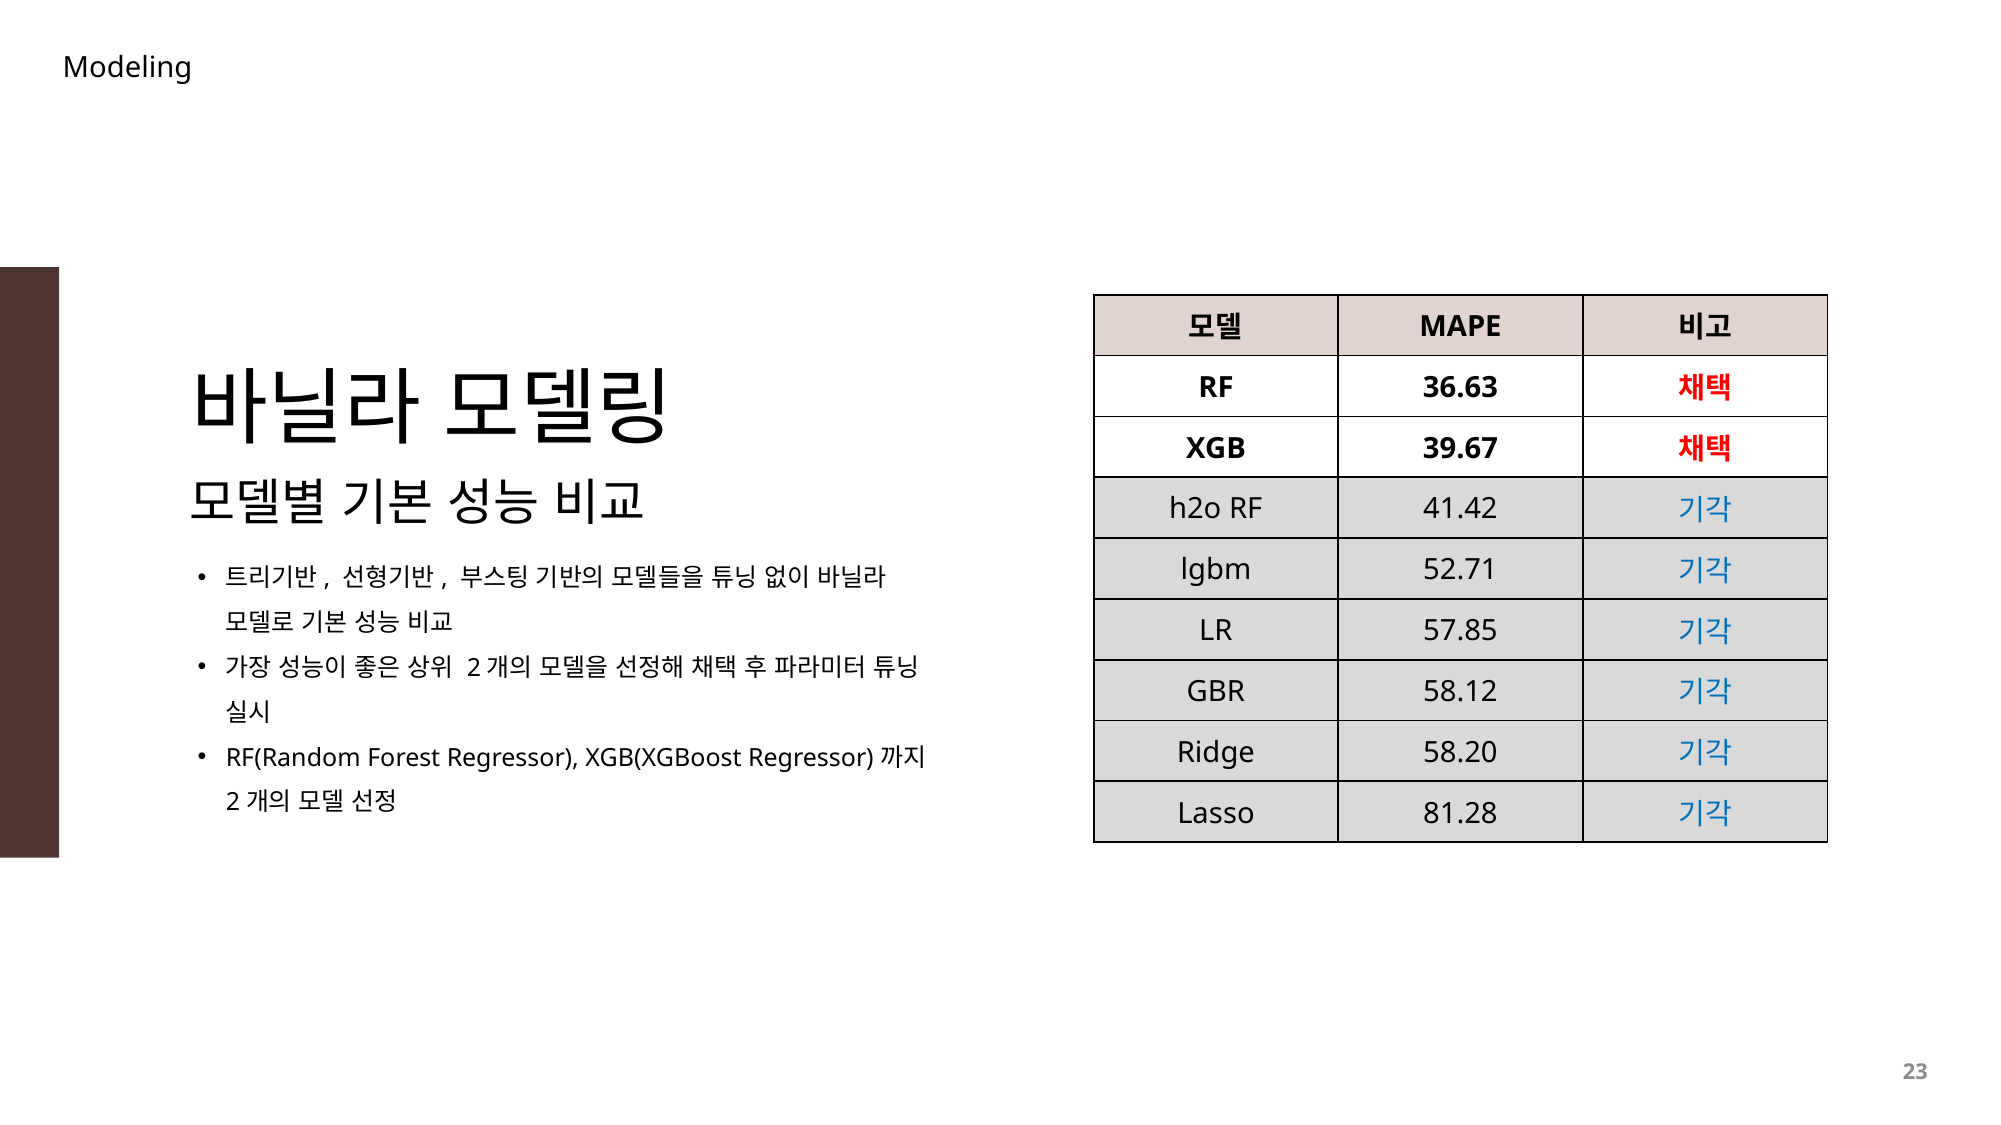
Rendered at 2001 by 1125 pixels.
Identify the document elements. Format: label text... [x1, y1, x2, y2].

text_box [0, 266, 60, 859]
table_header MAPE [1339, 296, 1582, 355]
table_cell 기각 [1584, 478, 1827, 537]
table_cell 기각 [1584, 782, 1827, 841]
table_cell 57.85 [1339, 600, 1582, 659]
table_cell 39.67 [1339, 417, 1582, 476]
table_cell 기각 [1584, 661, 1827, 720]
table_cell Lasso [1095, 782, 1337, 841]
table_cell Ridge [1095, 721, 1337, 780]
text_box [182, 347, 947, 778]
table_cell RF [1095, 356, 1337, 416]
table_cell 58.12 [1339, 661, 1582, 720]
table_cell 58.20 [1339, 721, 1582, 780]
table_cell 36.63 [1339, 356, 1582, 416]
table_header 모델 [1095, 296, 1337, 355]
table_cell 기각 [1584, 721, 1827, 780]
table_cell GBR [1095, 661, 1337, 720]
table_cell 채택 [1584, 356, 1827, 416]
table_cell 41.42 [1339, 478, 1582, 537]
slide_number 23 [1492, 1042, 1943, 1103]
table_cell lgbm [1095, 539, 1337, 598]
table_cell 기각 [1584, 539, 1827, 598]
table_cell 채택 [1584, 417, 1827, 476]
table_cell XGB [1095, 417, 1337, 476]
table_cell 81.28 [1339, 782, 1582, 841]
table_cell 기각 [1584, 600, 1827, 659]
table_cell h2o RF [1095, 478, 1337, 537]
table_header 비고 [1584, 296, 1827, 355]
text_box Modeling [47, 40, 208, 91]
table_cell 52.71 [1339, 539, 1582, 598]
table_cell LR [1095, 600, 1337, 659]
